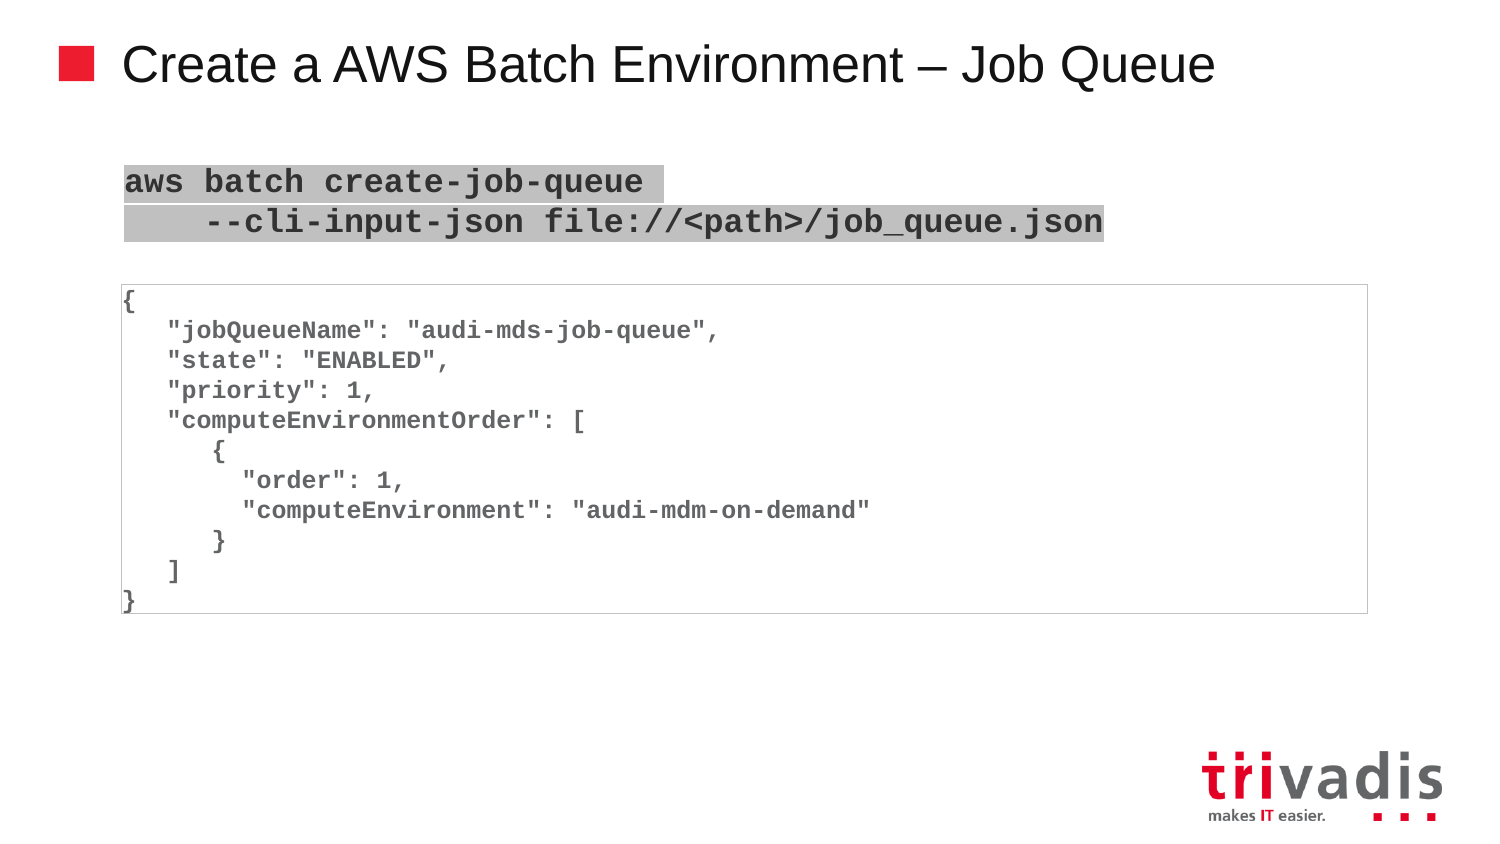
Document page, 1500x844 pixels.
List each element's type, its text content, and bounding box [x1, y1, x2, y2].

title Create a AWS Batch Environment – Job Queue [103, 20, 1442, 140]
picture [1202, 751, 1442, 821]
text_box { "jobQueueName": "audi-mds-job-queue", "state": "ENABLED", "priority": 1, "computeEnvironmentOrder": [ { "order": 1, "computeEnvironment": "audi-mdm-on-demand" } ] } [121, 284, 1368, 614]
list aws batch create-job-queue --cli-input-json file://<path>/job_queue.json [106, 152, 1442, 725]
